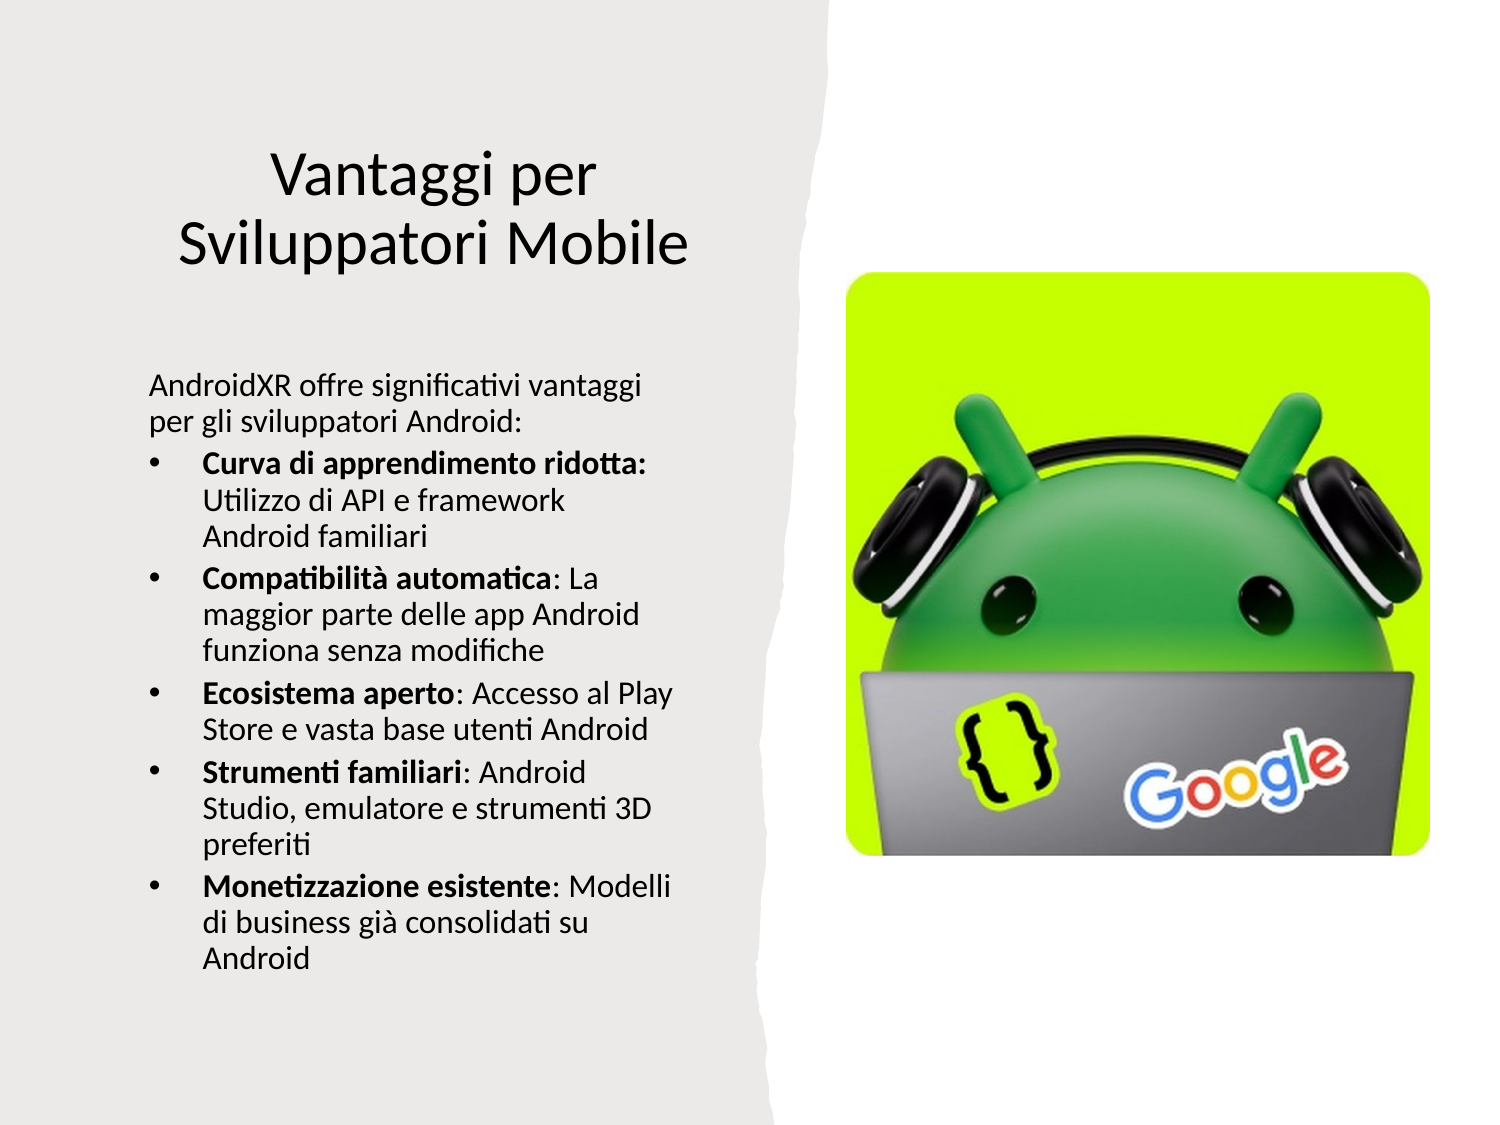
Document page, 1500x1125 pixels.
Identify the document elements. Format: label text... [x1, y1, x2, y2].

list AndroidXR offre significativi vantaggi per gli sviluppatori Android: Curva di apprendimento ridotta: Utilizzo di API e framework Android familiari Compatibilità automatica: La maggior parte delle app Android funziona senza modifiche Ecosistema aperto: Accesso al Play Store e vasta base utenti Android Strumenti familiari: Android Studio, emulatore e strumenti 3D preferiti Monetizzazione esistente: Modelli di business già consolidati su Android [133, 359, 696, 1002]
text_box [758, 0, 1500, 1125]
picture [846, 272, 1430, 856]
title Vantaggi per Sviluppatori Mobile [139, 99, 729, 319]
text_box [0, 0, 832, 1125]
